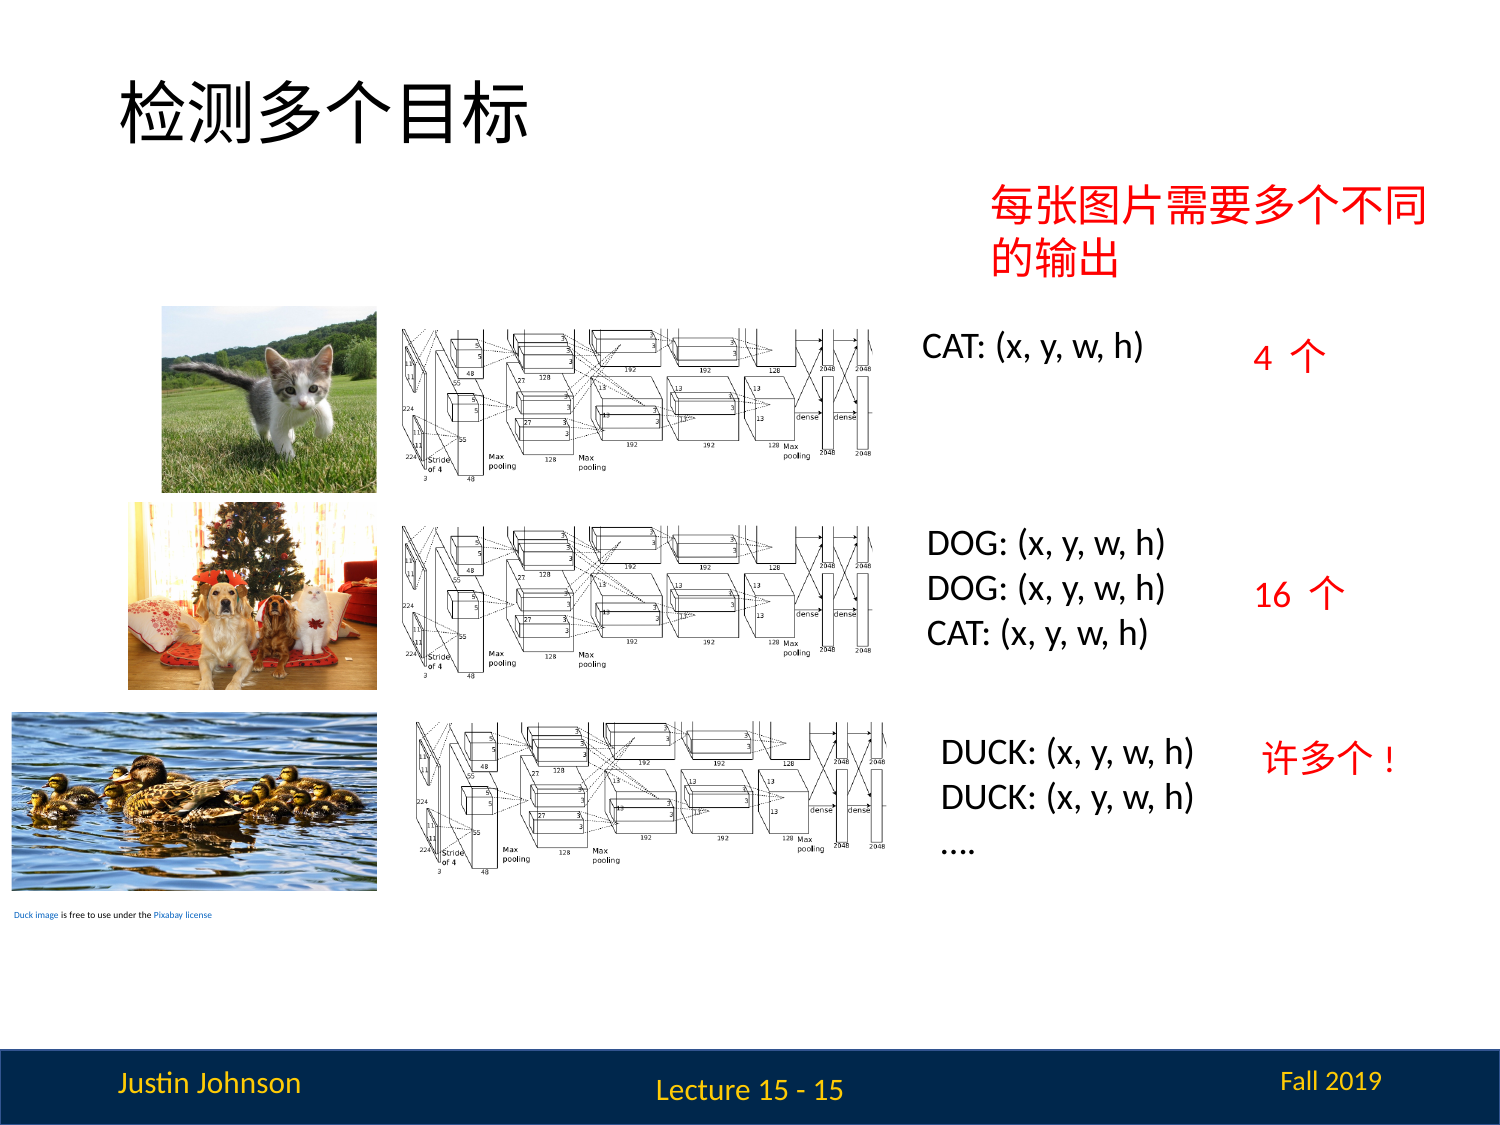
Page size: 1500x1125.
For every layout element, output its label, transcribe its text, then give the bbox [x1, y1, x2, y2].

text_box 每张图片需要多个不同的输出 [975, 170, 1448, 291]
text_box CAT: (x, y, w, h) [907, 306, 1229, 368]
picture [128, 502, 377, 690]
text_box 16 个 [1238, 555, 1491, 609]
picture [11, 712, 377, 891]
text_box 4 个 [1238, 317, 1448, 371]
picture [392, 509, 873, 683]
title 检测多个目标 [103, 59, 1397, 173]
slide_number Lecture 15 - 15 [547, 1057, 953, 1118]
text_box DOG: (x, y, w, h) DOG: (x, y, w, h) CAT: (x, y, w, h) [911, 503, 1233, 648]
text_box 许多个! [1246, 720, 1500, 838]
picture [406, 705, 887, 879]
picture [161, 306, 377, 493]
picture [392, 312, 873, 486]
text_box Duck image is free to use under the Pixabay license [0, 902, 227, 929]
text_box DUCK: (x, y, w, h) DUCK: (x, y, w, h) …. [925, 712, 1260, 857]
